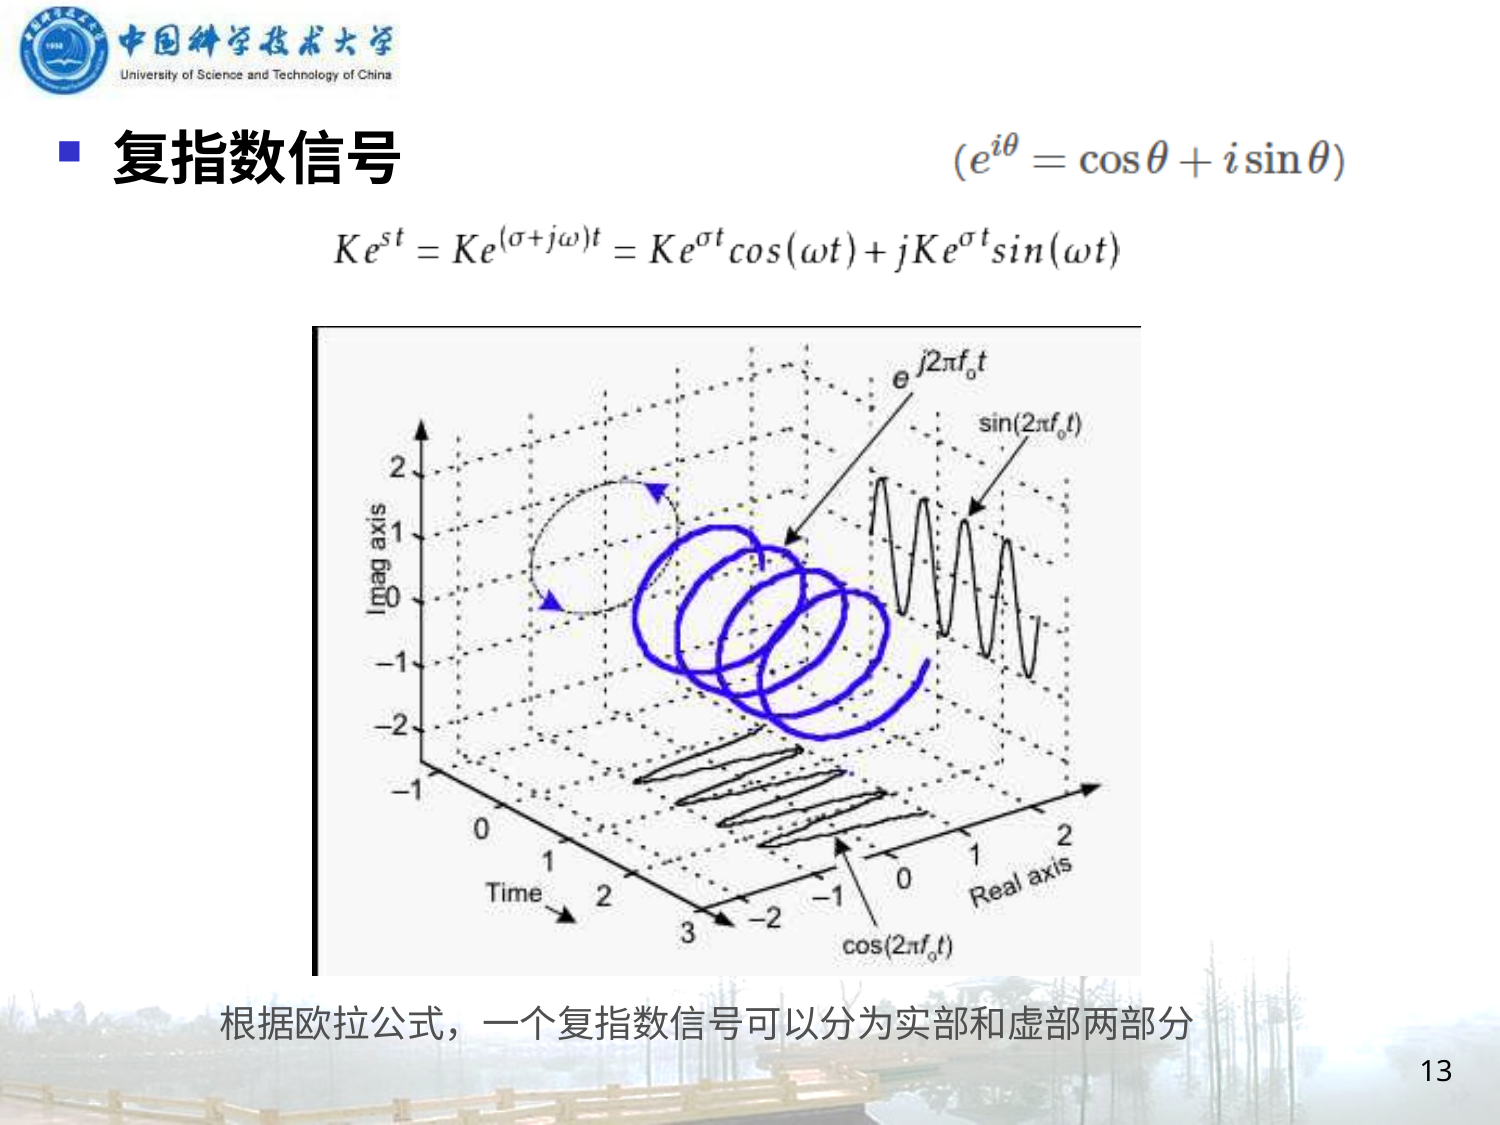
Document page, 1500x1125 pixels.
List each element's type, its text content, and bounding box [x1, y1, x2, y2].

text_box 根据欧拉公式，一个复指数信号可以分为实部和虚部两部分 [204, 992, 1296, 1053]
picture [0, 0, 422, 103]
picture [950, 130, 1358, 197]
slide_number 13 [1154, 1023, 1468, 1100]
slide_number 85 [0, 940, 1500, 1125]
picture [333, 223, 1120, 277]
list 复指数信号 [40, 113, 1470, 221]
picture [312, 326, 1141, 977]
